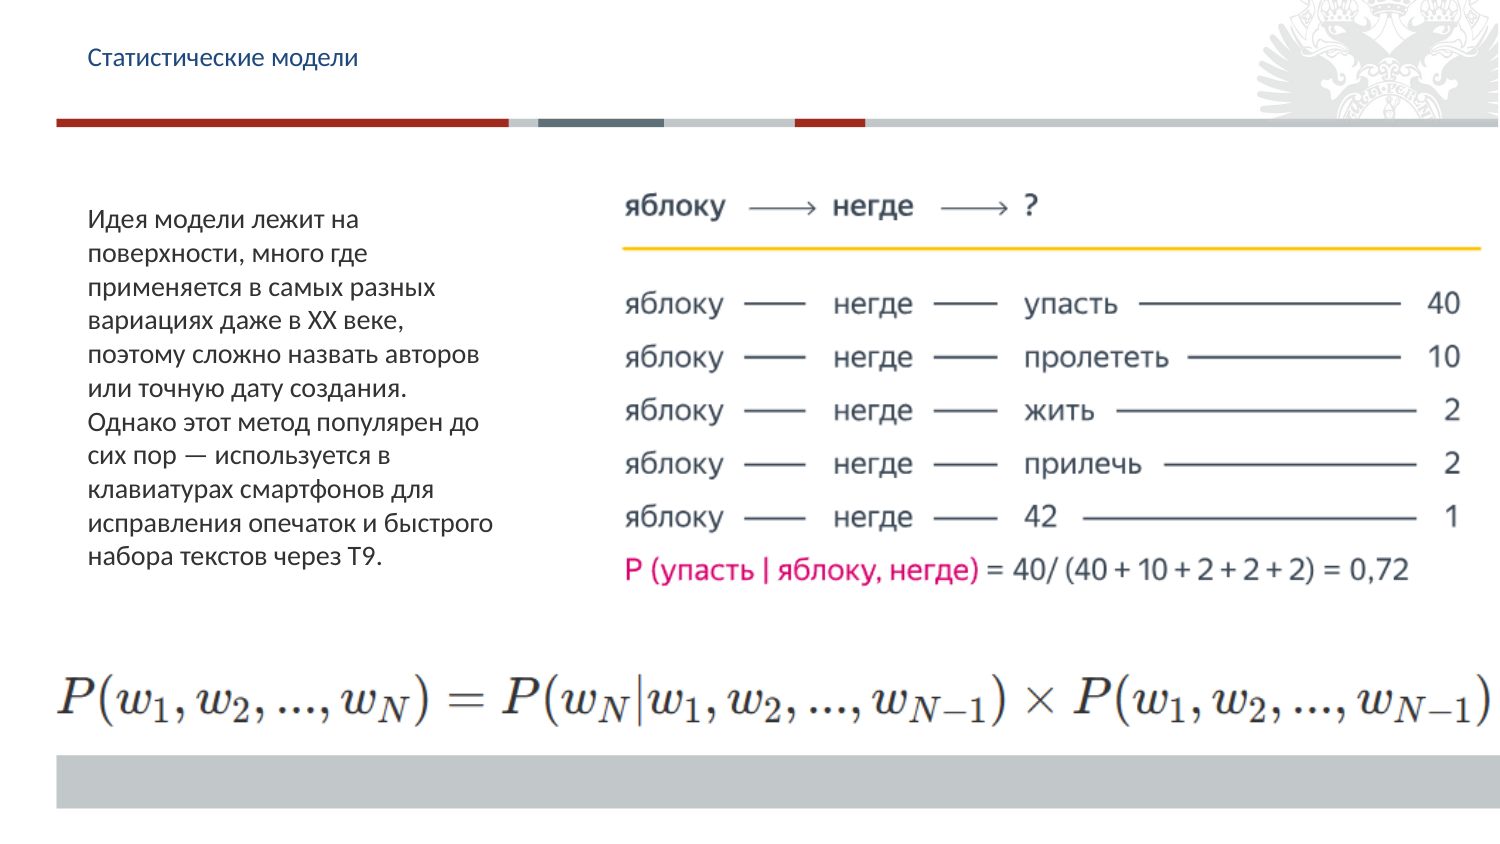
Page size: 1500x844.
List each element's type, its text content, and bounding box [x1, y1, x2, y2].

picture [0, 0, 1500, 844]
text_box Идея модели лежит на поверхности, много где применяется в самых разных вариациях даже в ХХ веке, поэтому сложно назвать авторов или точную дату создания. Однако этот метод популярен до сих пор — используется в клавиатурах смартфонов для исправления опечаток и быстрого набора текстов через Т9. [72, 185, 509, 621]
text_box Статистические модели [72, 24, 621, 108]
